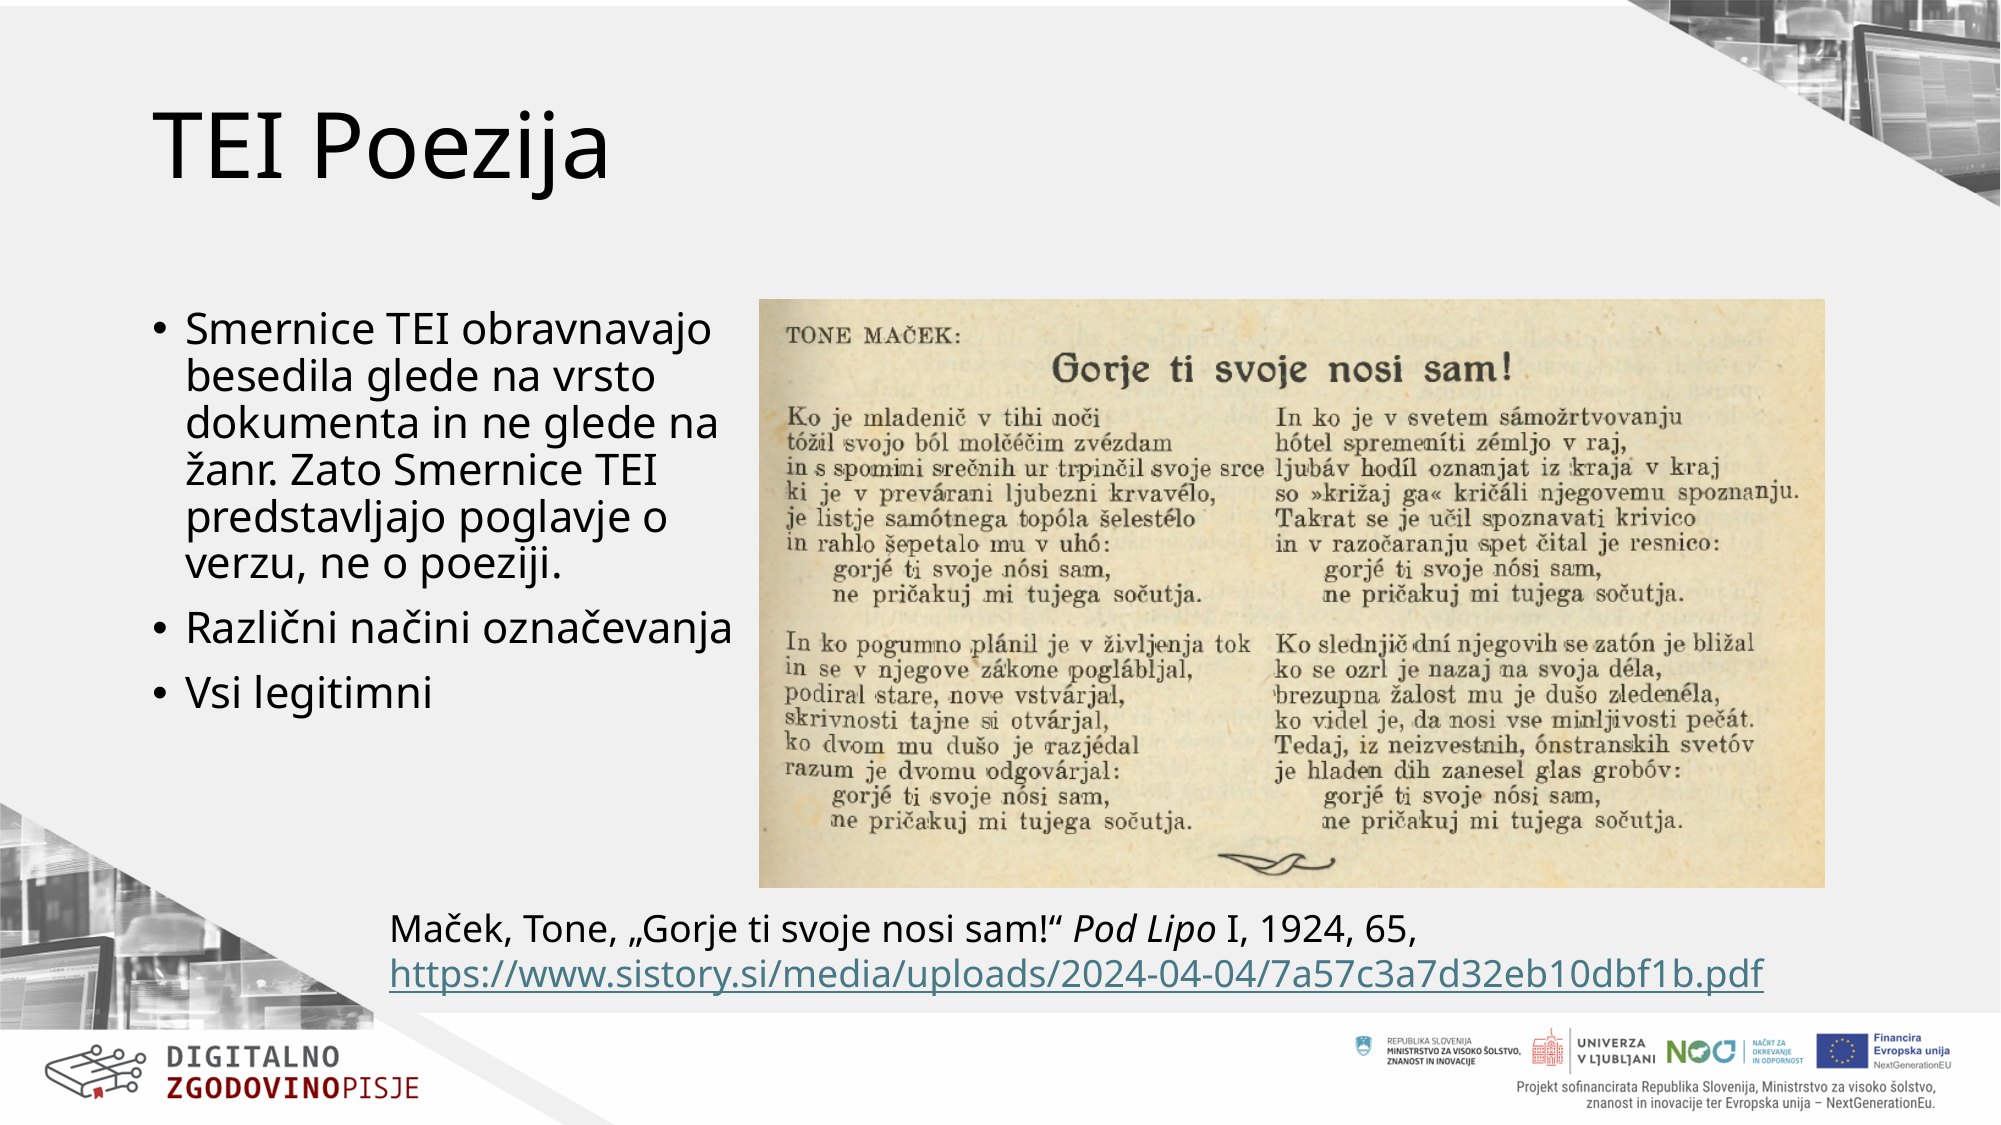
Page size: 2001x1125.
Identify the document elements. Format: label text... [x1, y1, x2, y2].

list Smernice TEI obravnavajo besedila glede na vrsto dokumenta in ne glede na žanr. Zato Smernice TEI predstavljajo poglavje o verzu, ne o poeziji. Različni načini označevanja Vsi legitimni [137, 299, 759, 799]
title TEI Poezija [137, 59, 1863, 237]
text_box Maček, Tone, „Gorje ti svoje nosi sam!“ Pod Lipo I, 1924, 65, https://www.sistory.si/media/uploads/2024-04-04/7a57c3a7d32eb10dbf1b.pdf [374, 897, 2000, 1009]
picture [0, 0, 2001, 1125]
